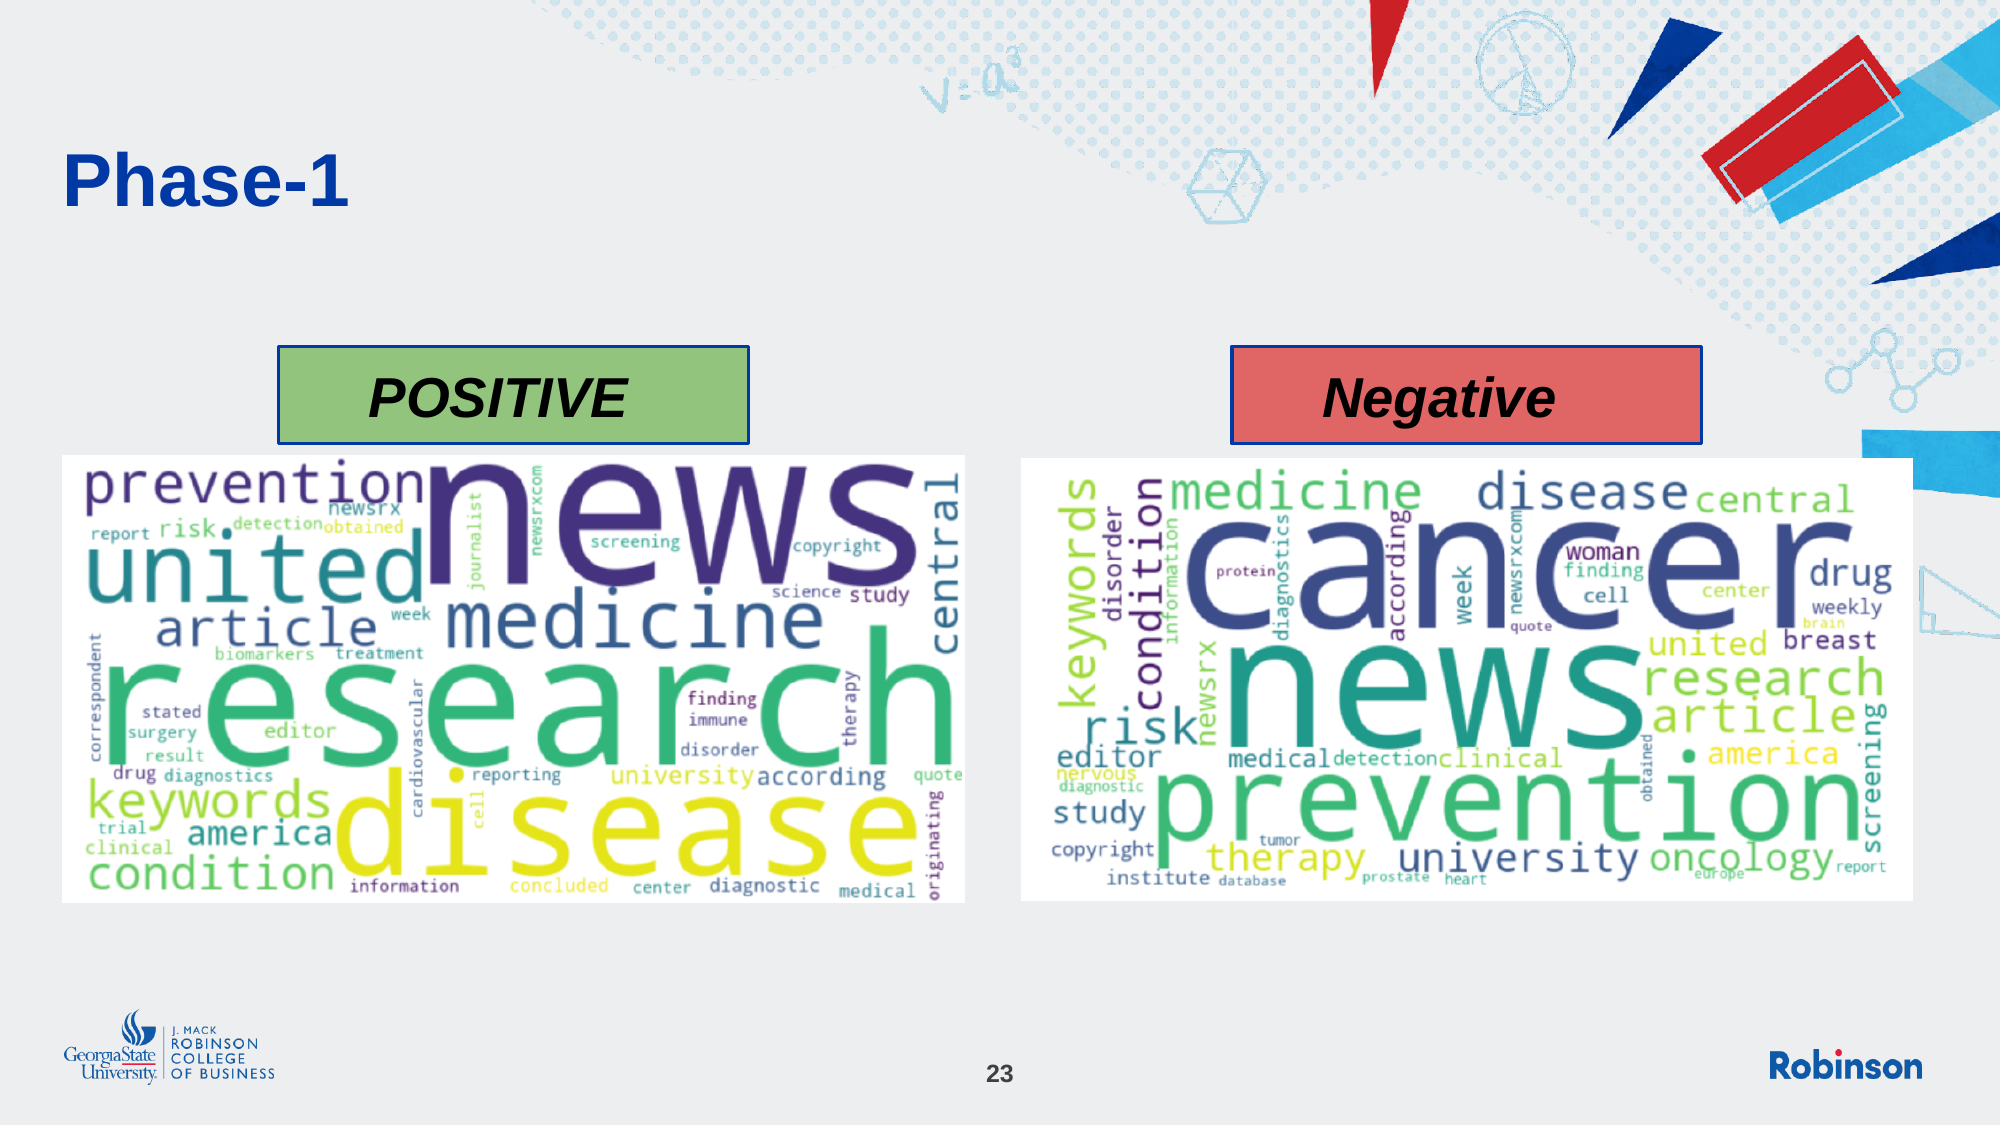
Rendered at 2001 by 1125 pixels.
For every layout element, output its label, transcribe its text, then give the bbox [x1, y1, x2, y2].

title Phase-1 [62, 35, 1938, 223]
picture [0, 0, 2000, 1125]
text_box POSITIVE [278, 346, 749, 444]
text_box Negative [1232, 346, 1702, 444]
slide_number ‹#› [774, 1042, 1225, 1103]
